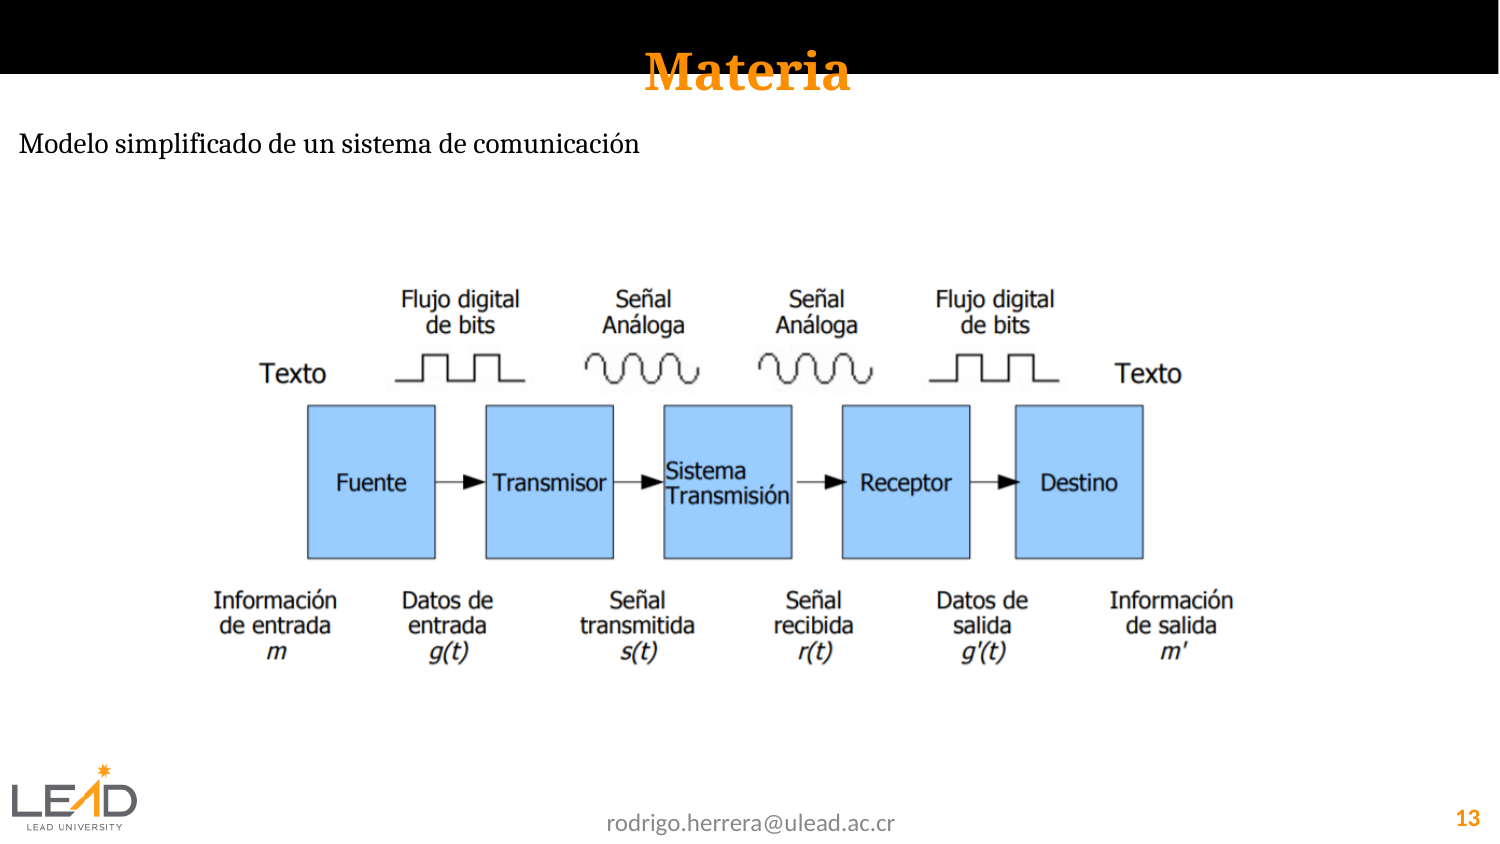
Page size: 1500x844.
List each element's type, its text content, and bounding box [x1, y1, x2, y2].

picture [181, 250, 1274, 714]
picture [1, 758, 147, 839]
slide_number ‹#› [1387, 794, 1496, 840]
text_box Modelo simplificado de un sistema de comunicación [3, 109, 723, 202]
footer rodrigo.herrera@ulead.ac.cr [513, 798, 989, 844]
text_box Materia [0, 0, 1499, 74]
